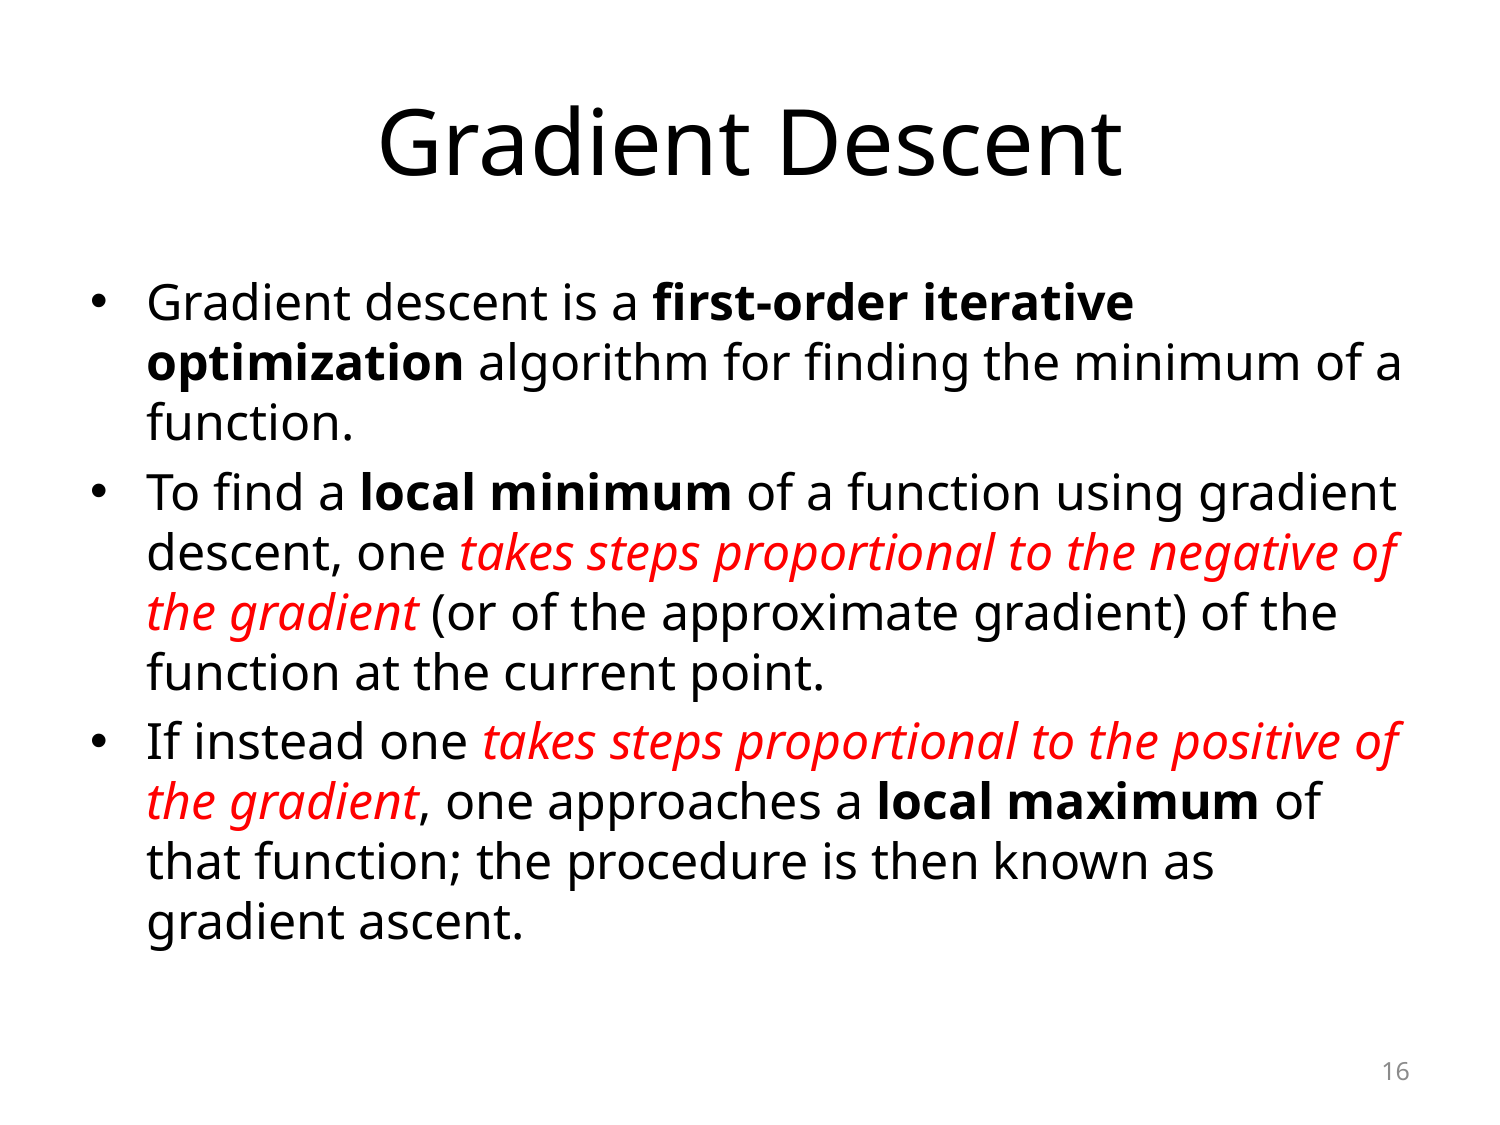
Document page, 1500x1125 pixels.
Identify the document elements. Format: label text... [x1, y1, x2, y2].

title Gradient Descent [75, 45, 1425, 233]
slide_number 16 [1074, 1042, 1425, 1103]
list Gradient descent is a first-order iterative optimization algorithm for finding the minimum of a function. To find a local minimum of a function using gradient descent, one takes steps proportional to the negative of the gradient (or of the approximate gradient) of the function at the current point. If instead one takes steps proportional to the positive of the gradient, one approaches a local maximum of that function; the procedure is then known as gradient ascent. [75, 262, 1425, 1005]
